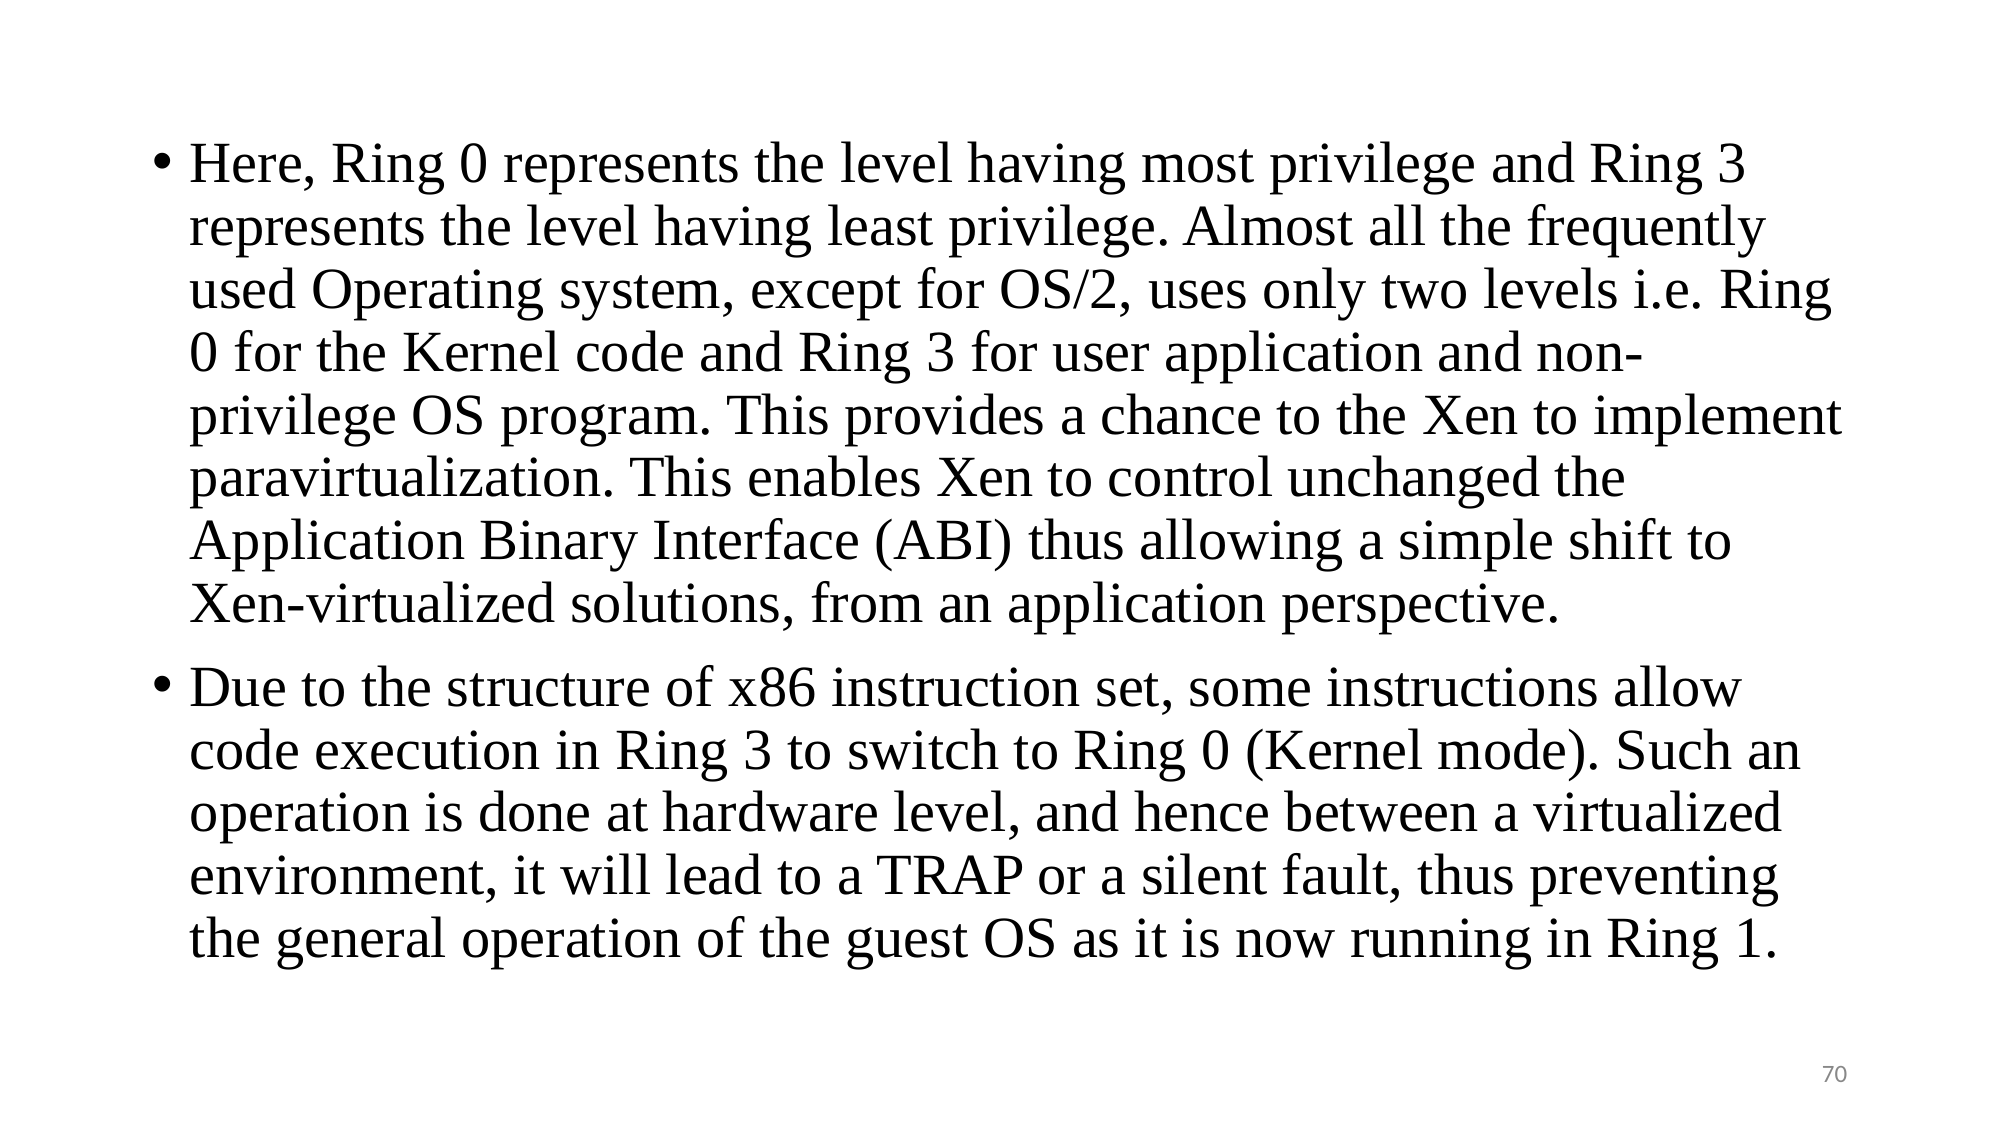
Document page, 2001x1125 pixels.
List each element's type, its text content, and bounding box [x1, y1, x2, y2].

list Here, Ring 0 represents the level having most privilege and Ring 3 represents the level having least privilege. Almost all the frequently used Operating system, except for OS/2, uses only two levels i.e. Ring 0 for the Kernel code and Ring 3 for user application and non-privilege OS program. This provides a chance to the Xen to implement paravirtualization. This enables Xen to control unchanged the Application Binary Interface (ABI) thus allowing a simple shift to Xen-virtualized solutions, from an application perspective. Due to the structure of x86 instruction set, some instructions allow code execution in Ring 3 to switch to Ring 0 (Kernel mode). Such an operation is done at hardware level, and hence between a virtualized environment, it will lead to a TRAP or a silent fault, thus preventing the general operation of the guest OS as it is now running in Ring 1. [137, 125, 1863, 1014]
slide_number 70 [1412, 1042, 1863, 1103]
